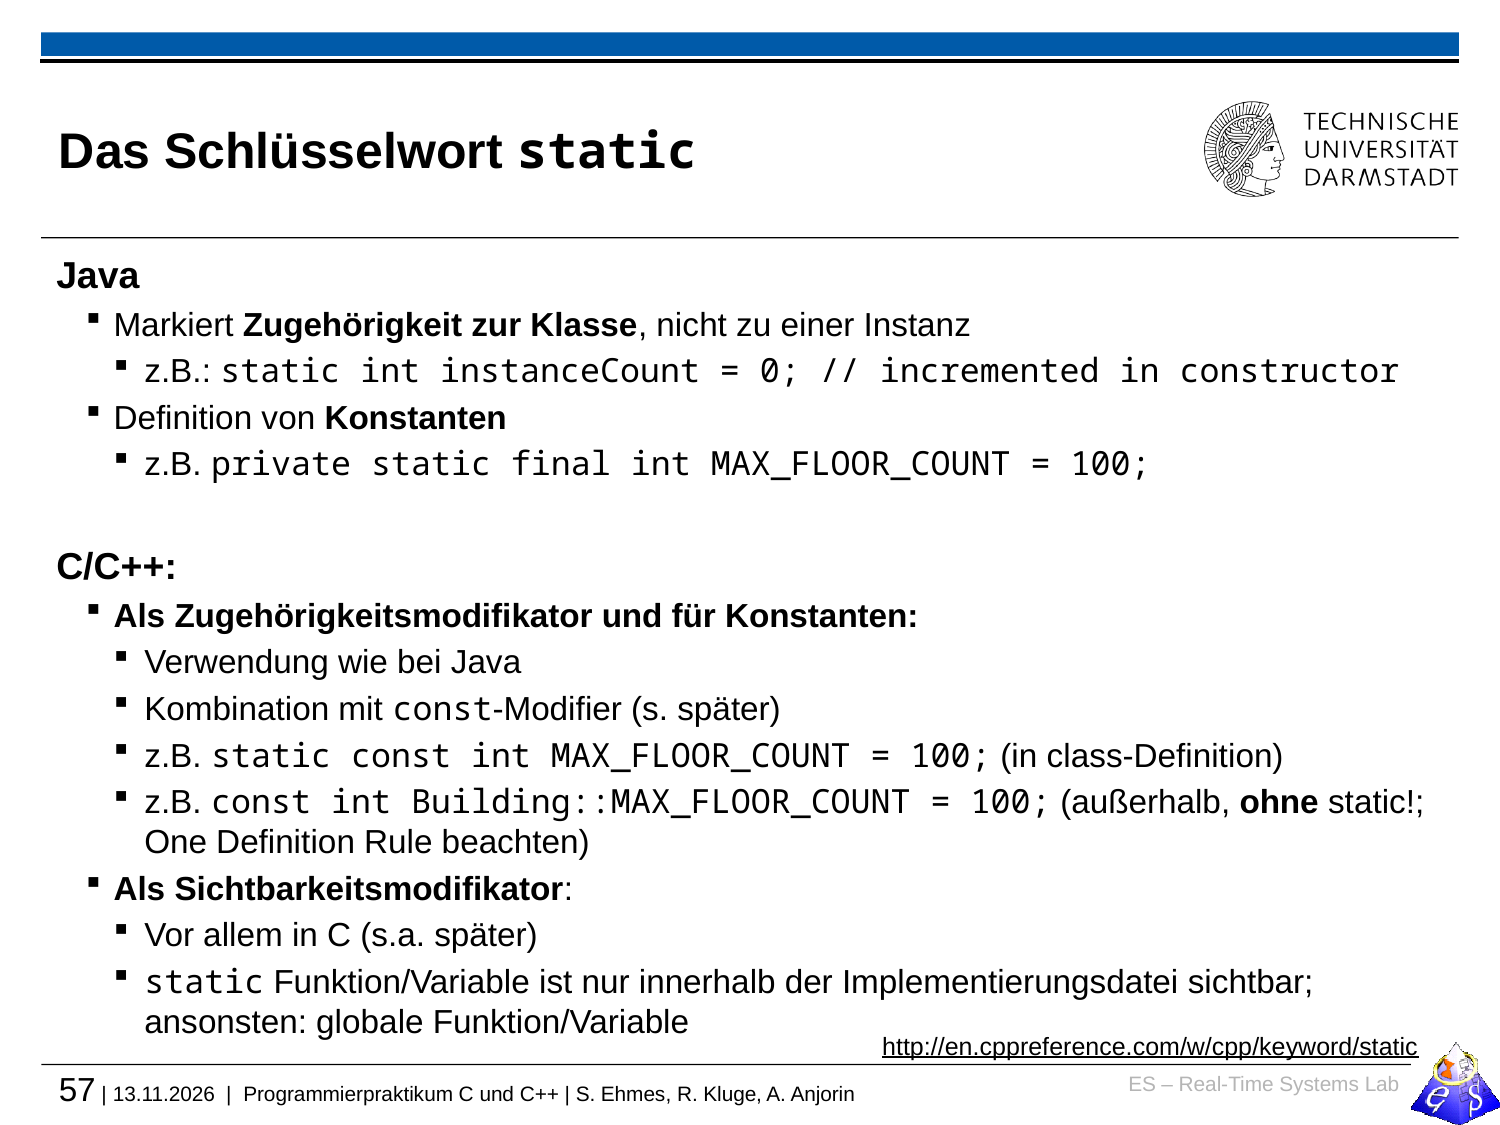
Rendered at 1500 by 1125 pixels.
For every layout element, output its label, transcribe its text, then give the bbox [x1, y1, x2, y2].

picture [1411, 1041, 1500, 1125]
text_box http://en.cppreference.com/w/cpp/keyword/static [690, 1025, 1441, 1068]
list Java Markiert Zugehörigkeit zur Klasse, nicht zu einer Instanz z.B.: static int instanceCount = 0; // incremented in constructor Definition von Konstanten z.B. private static final int MAX_FLOOR_COUNT = 100; C/C++: Als Zugehörigkeitsmodifikator und für Konstanten: Verwendung wie bei Java Kombination mit const-Modifier (s. später) z.B. static const int MAX_FLOOR_COUNT = 100; (in class-Definition) z.B. const int Building::MAX_FLOOR_COUNT = 100; (außerhalb, ohne static!; One Definition Rule beachten) Als Sichtbarkeitsmodifikator: Vor allem in C (s.a. später) static Funktion/Variable ist nur innerhalb der Implementierungsdatei sichtbar; ansonsten: globale Funktion/Variable [41, 243, 1459, 1059]
picture [1187, 84, 1483, 214]
title Das Schlüsselwort static [58, 80, 1187, 218]
